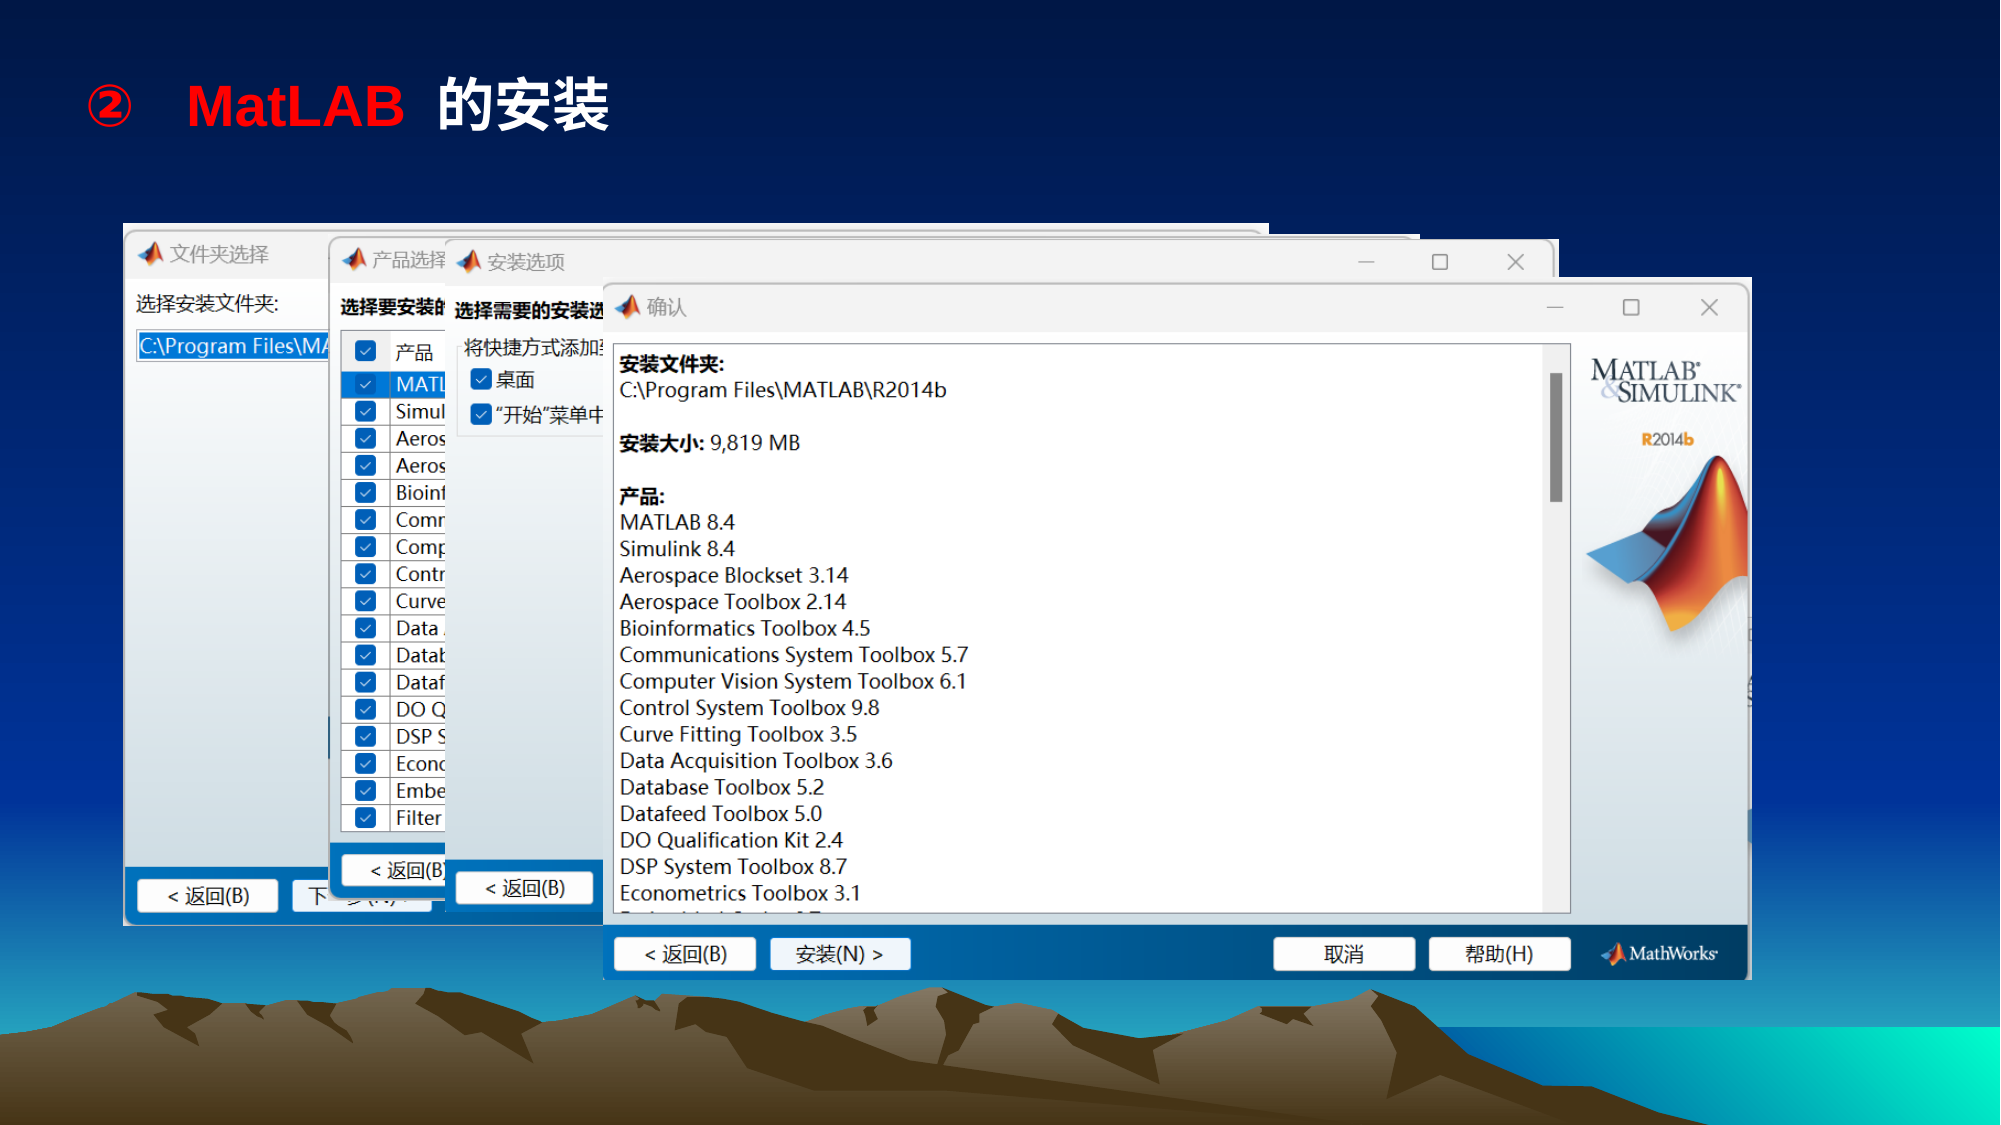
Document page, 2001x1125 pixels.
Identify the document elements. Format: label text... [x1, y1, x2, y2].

text_box MatLAB 的安装 [70, 61, 772, 146]
picture [123, 223, 1752, 980]
